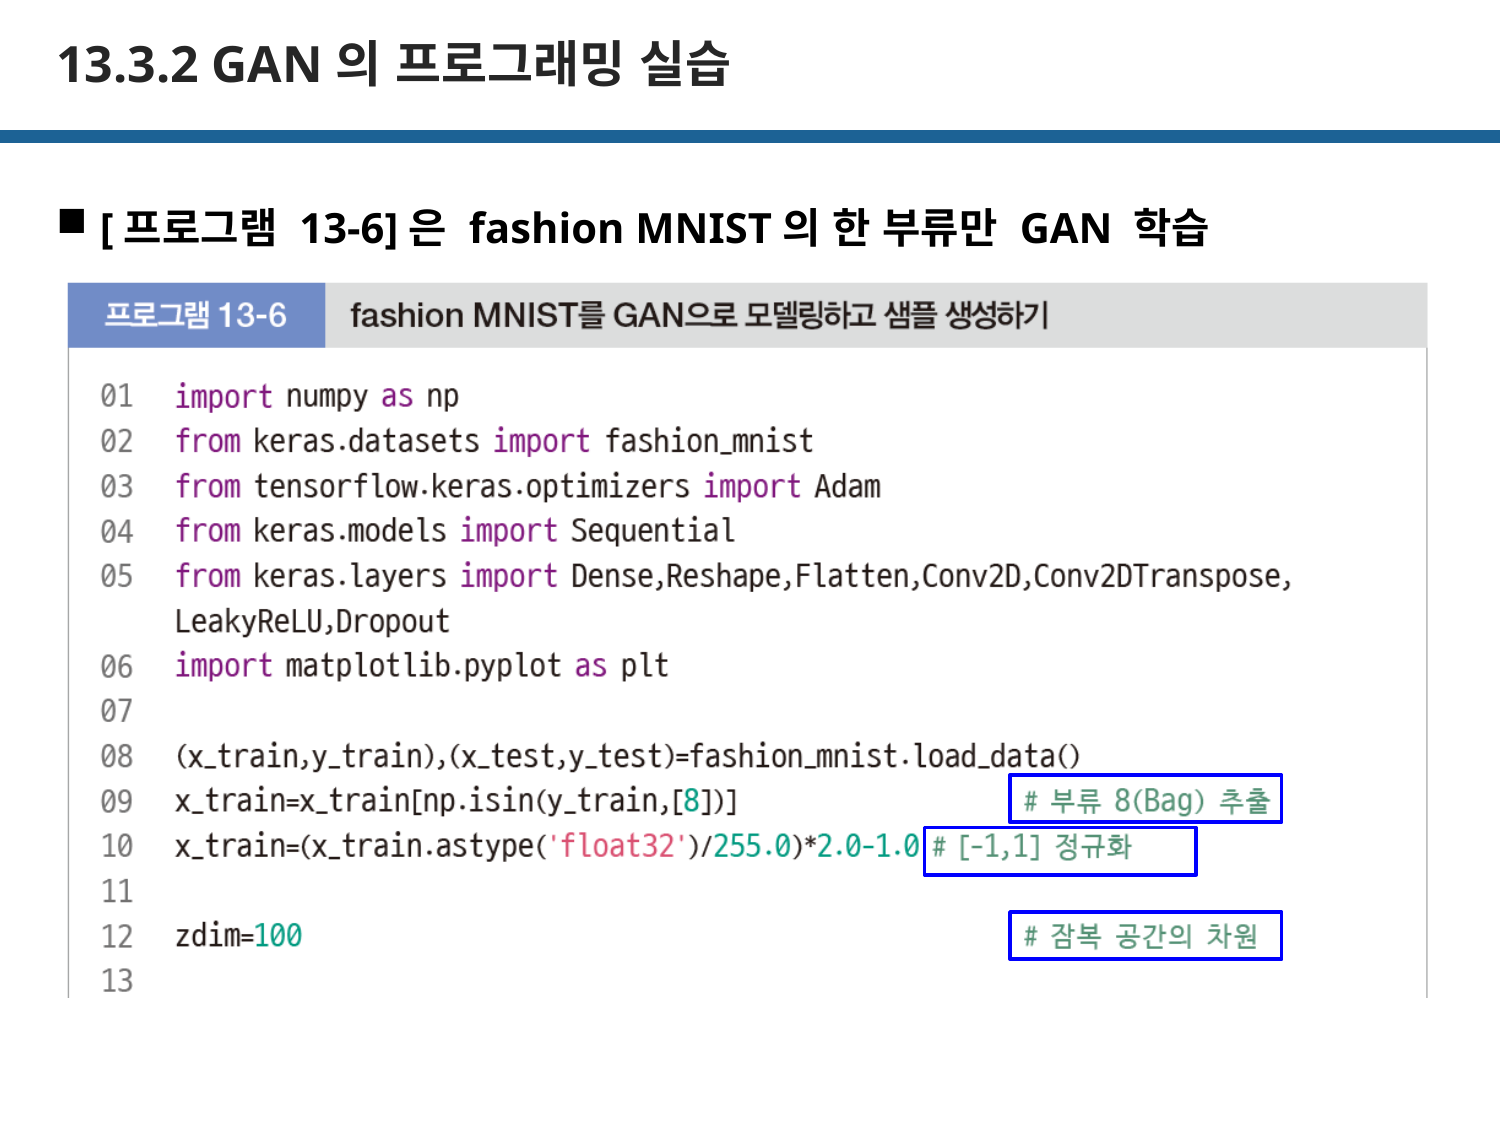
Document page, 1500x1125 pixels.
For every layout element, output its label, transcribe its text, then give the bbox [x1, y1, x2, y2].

title 13.3.2 GAN의 프로그래밍 실습 [41, 17, 1282, 108]
list [프로그램 13-6]은 fashion MNIST의 한 부류만 GAN 학습 [41, 169, 1459, 1067]
picture [63, 278, 1435, 999]
